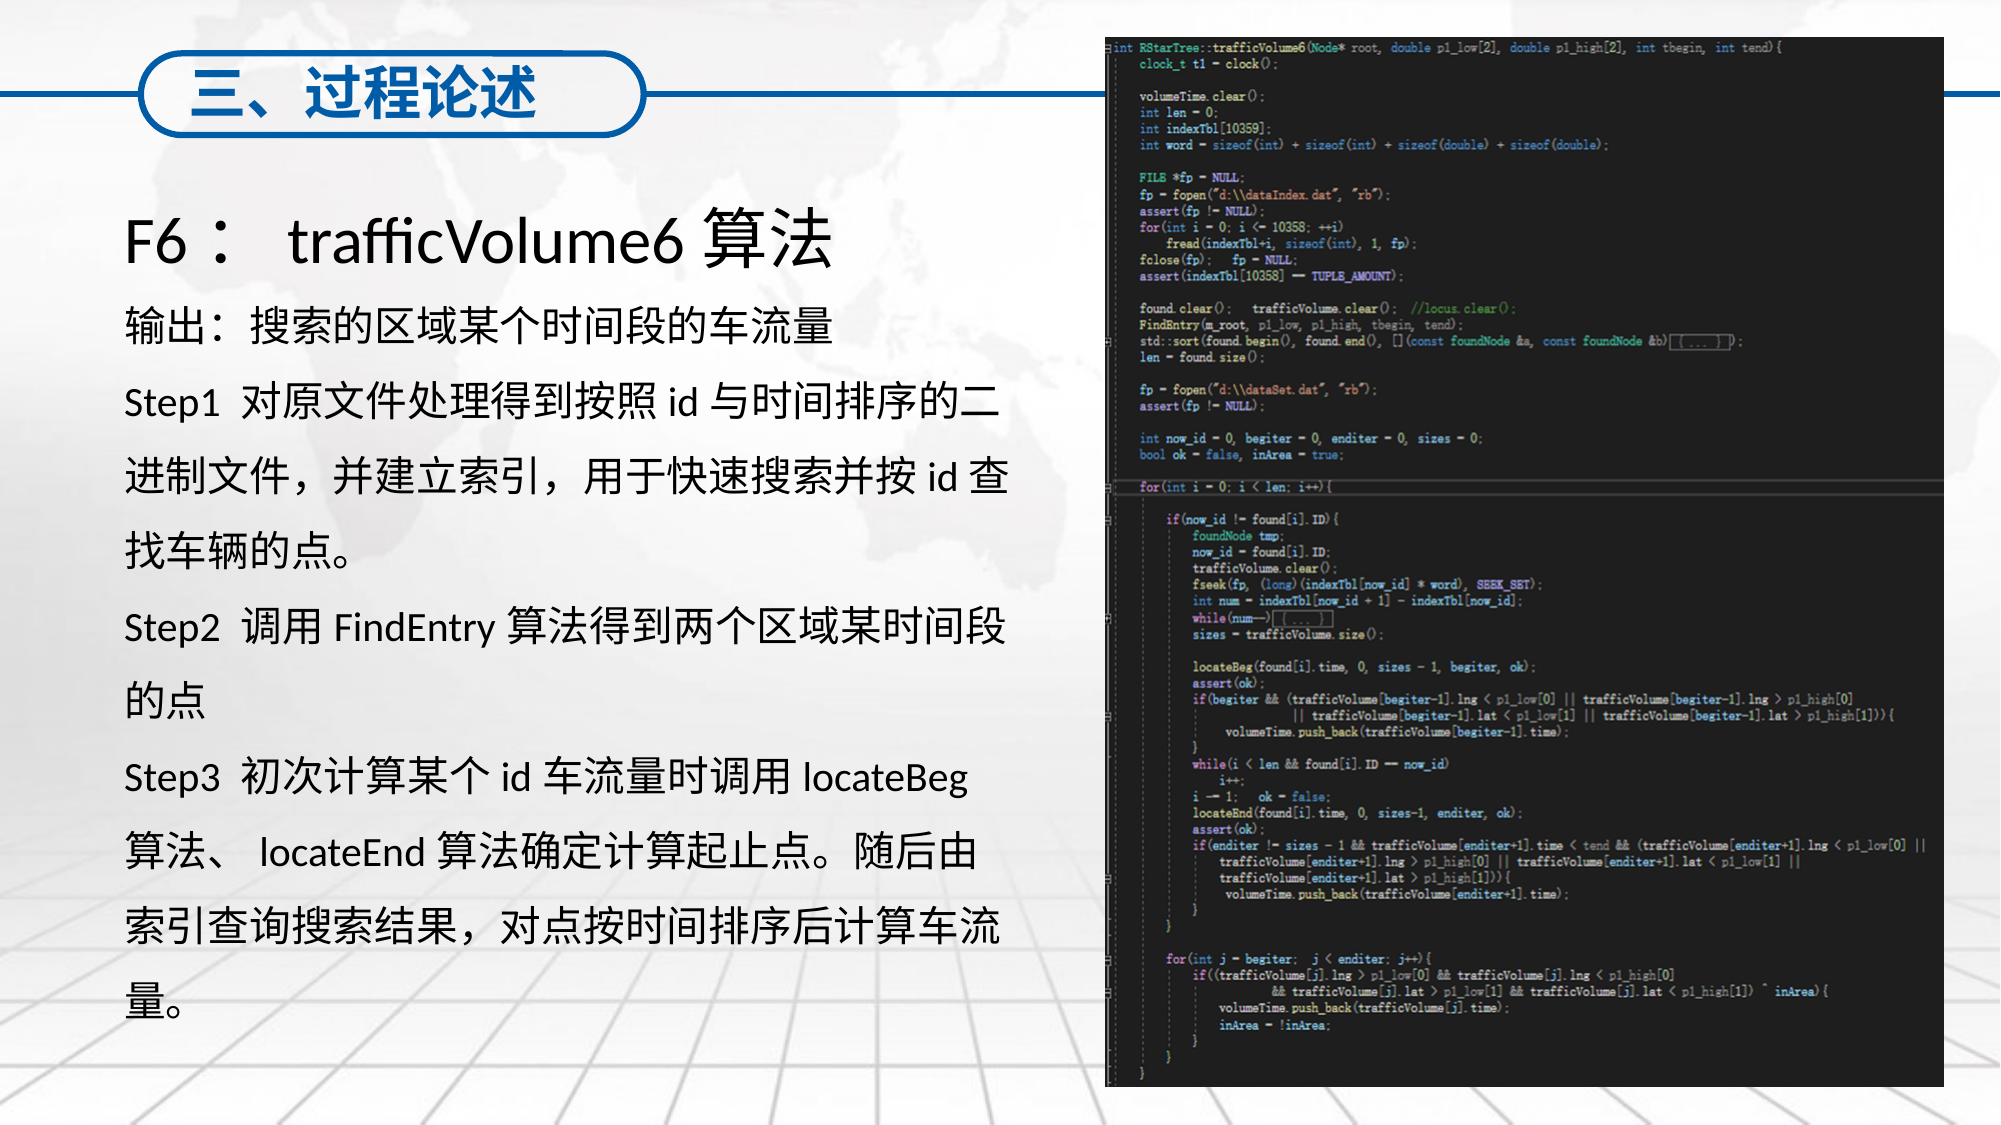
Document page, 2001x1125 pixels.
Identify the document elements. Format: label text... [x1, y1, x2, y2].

picture [0, 0, 2001, 1125]
text_box 输出：搜索的区域某个时间段的车流量 Step1 对原文件处理得到按照id与时间排序的二进制文件，并建立索引，用于快速搜索并按id查找车辆的点。 Step2 调用FindEntry算法得到两个区域某时间段的点 Step3 初次计算某个id车流量时调用locateBeg算法、locateEnd算法确定计算起止点。随后由索引查询搜索结果，对点按时间排序后计算车流量。 [109, 267, 1029, 1033]
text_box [109, 49, 644, 206]
text_box F6：trafficVolume6算法 [109, 189, 1105, 285]
